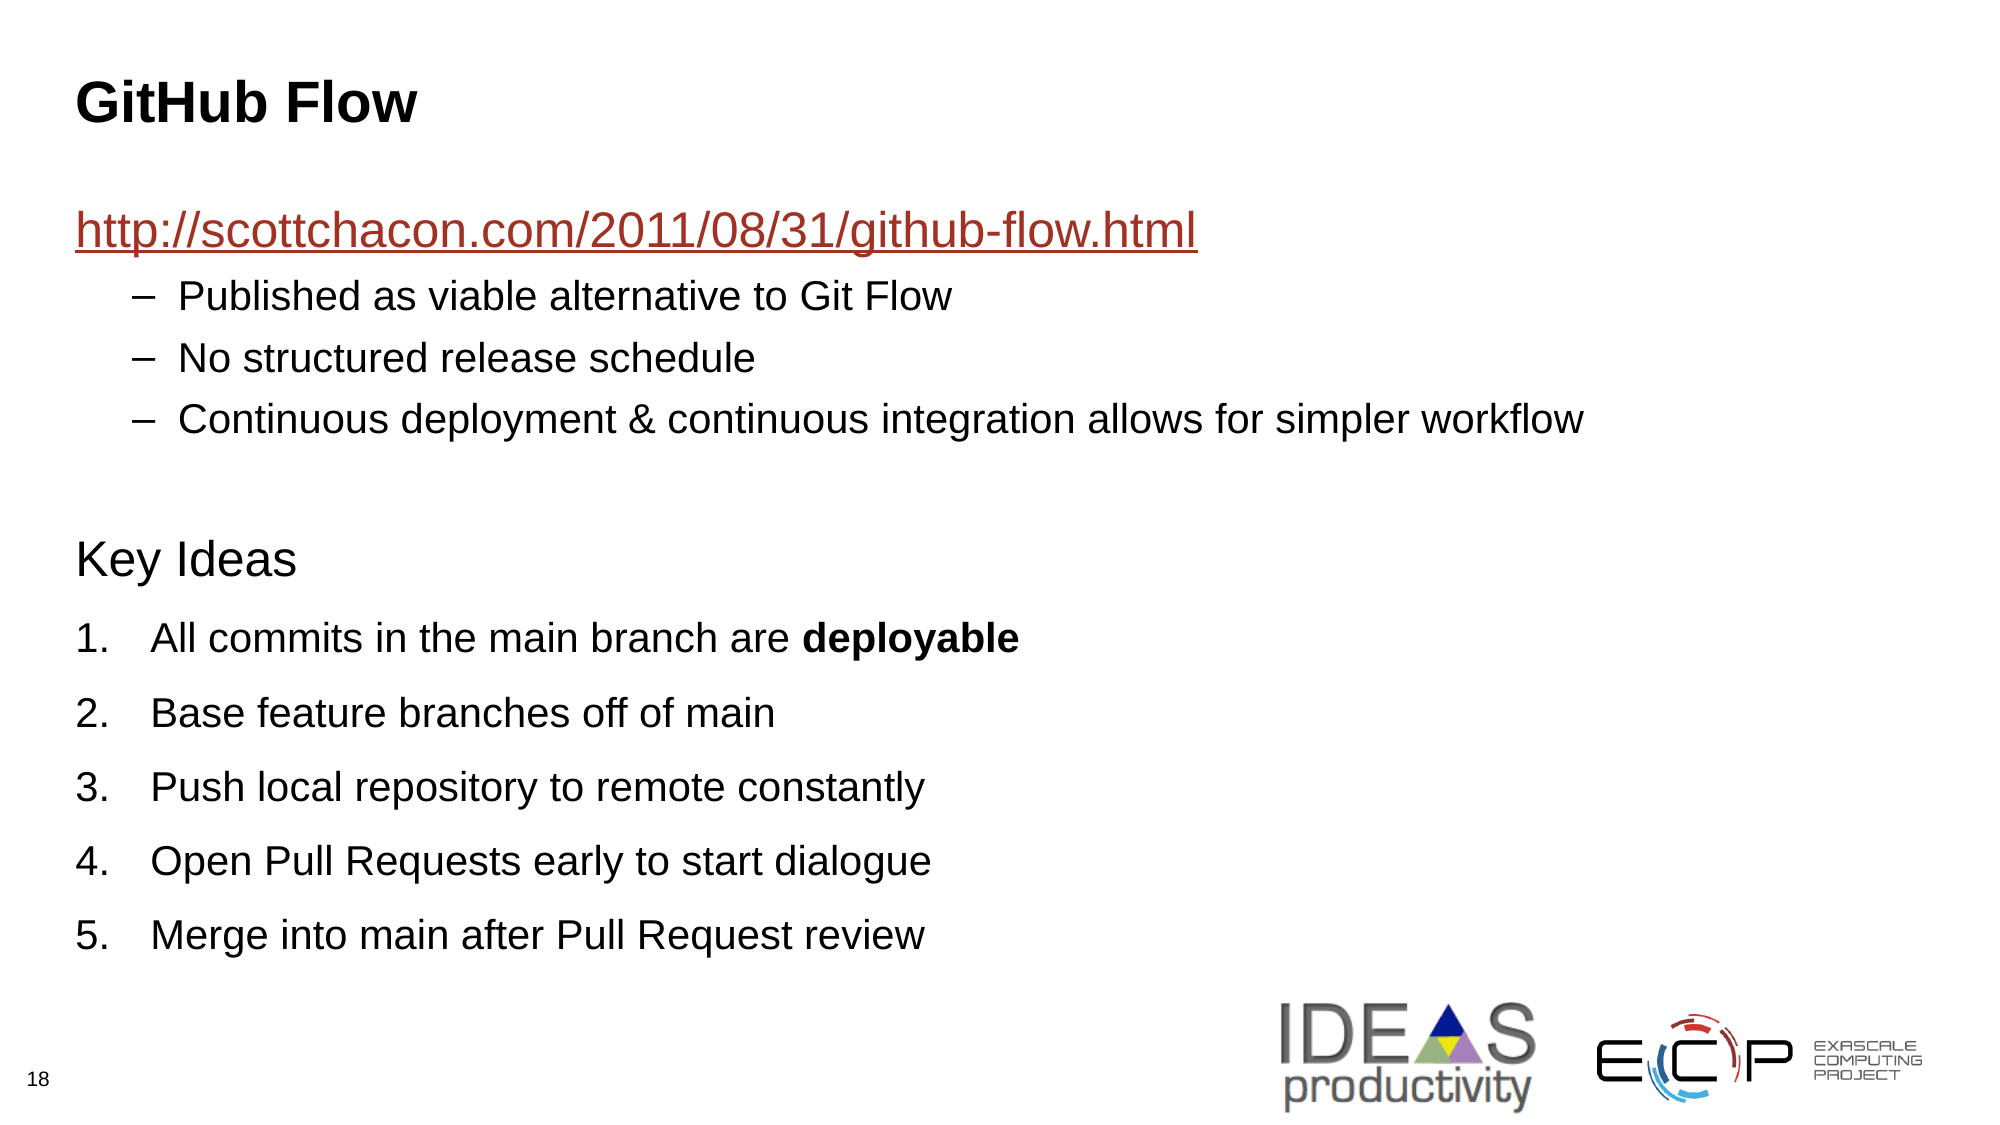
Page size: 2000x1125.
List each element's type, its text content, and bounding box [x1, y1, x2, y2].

picture [1597, 1014, 1922, 1103]
title GitHub Flow [59, 67, 1926, 218]
list http://scottchacon.com/2011/08/31/github-flow.html Published as viable alternative to Git Flow No structured release schedule Continuous deployment & continuous integration allows for simpler workflow Key Ideas All commits in the main branch are deployable Base feature branches off of main Push local repository to remote constantly Open Pull Requests early to start dialogue Merge into main after Pull Request review [60, 196, 1926, 861]
picture [1280, 1002, 1537, 1114]
